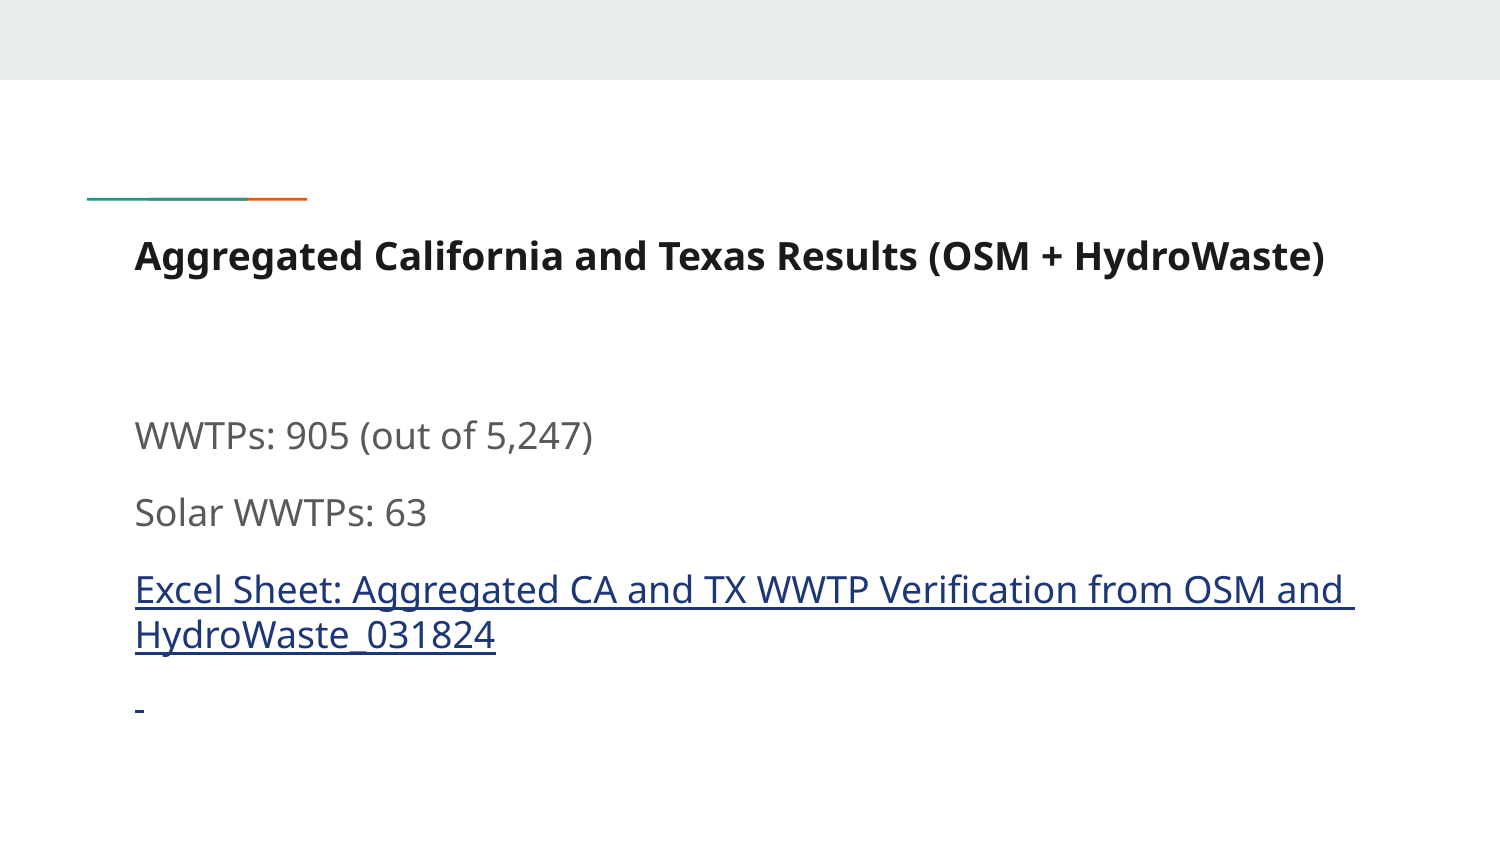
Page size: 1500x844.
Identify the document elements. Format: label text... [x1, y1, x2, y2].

list WWTPs: 905 (out of 5,247) Solar WWTPs: 63 Excel Sheet: Aggregated CA and TX WWTP Verification from OSM and HydroWaste_031824 [119, 390, 1381, 742]
title Aggregated California and Texas Results (OSM + HydroWaste) [119, 216, 1381, 305]
